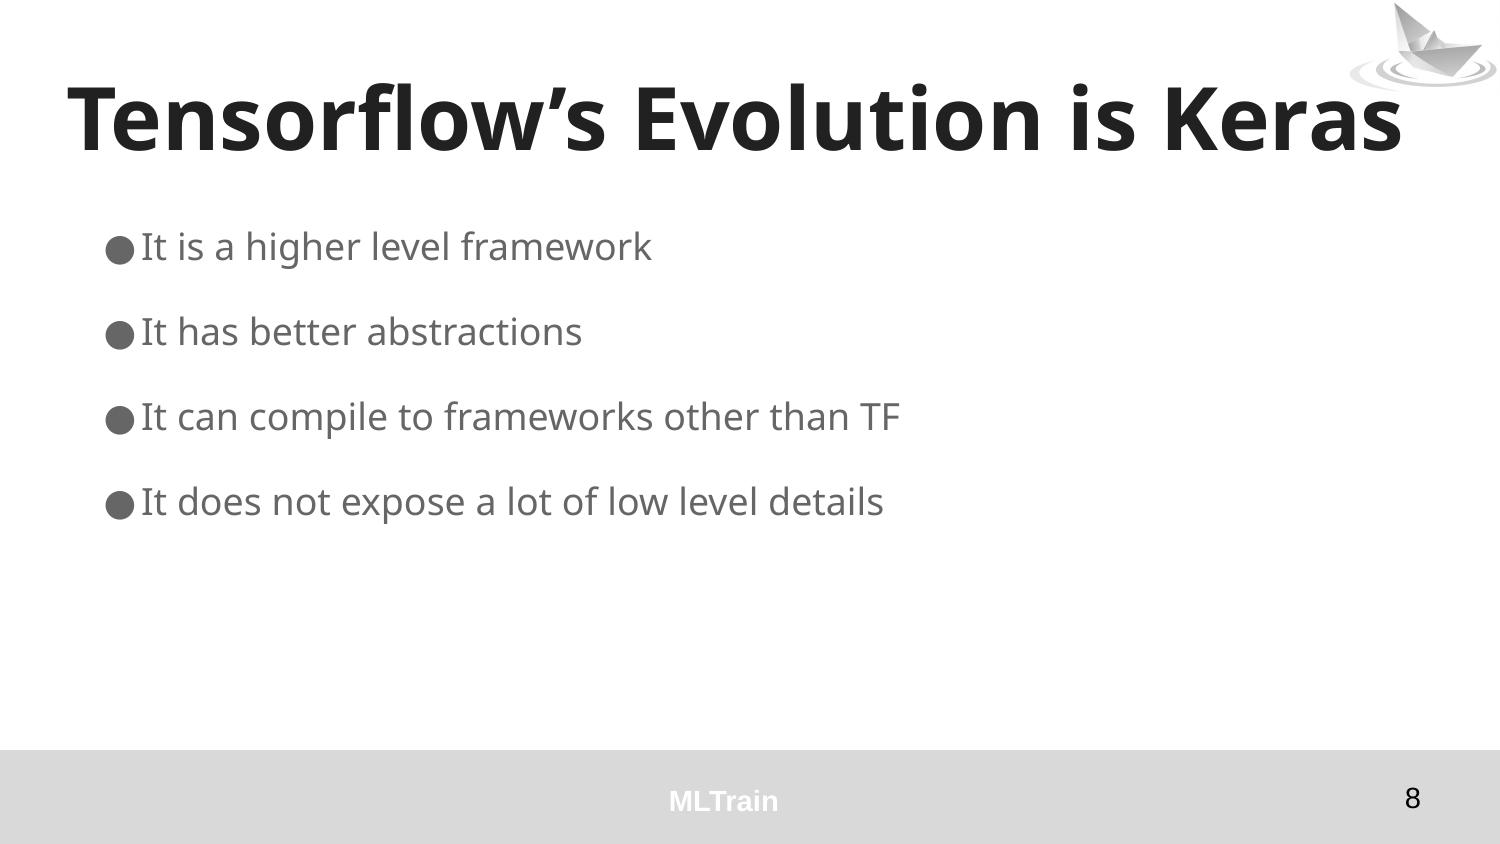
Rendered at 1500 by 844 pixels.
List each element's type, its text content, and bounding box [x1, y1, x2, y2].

list It is a higher level framework It has better abstractions It can compile to frameworks other than TF It does not expose a lot of low level details [51, 201, 1449, 743]
slide_number ‹#› [1389, 764, 1480, 830]
picture [1346, 0, 1500, 95]
title Tensorflow’s Evolution is Keras [51, 48, 1449, 180]
